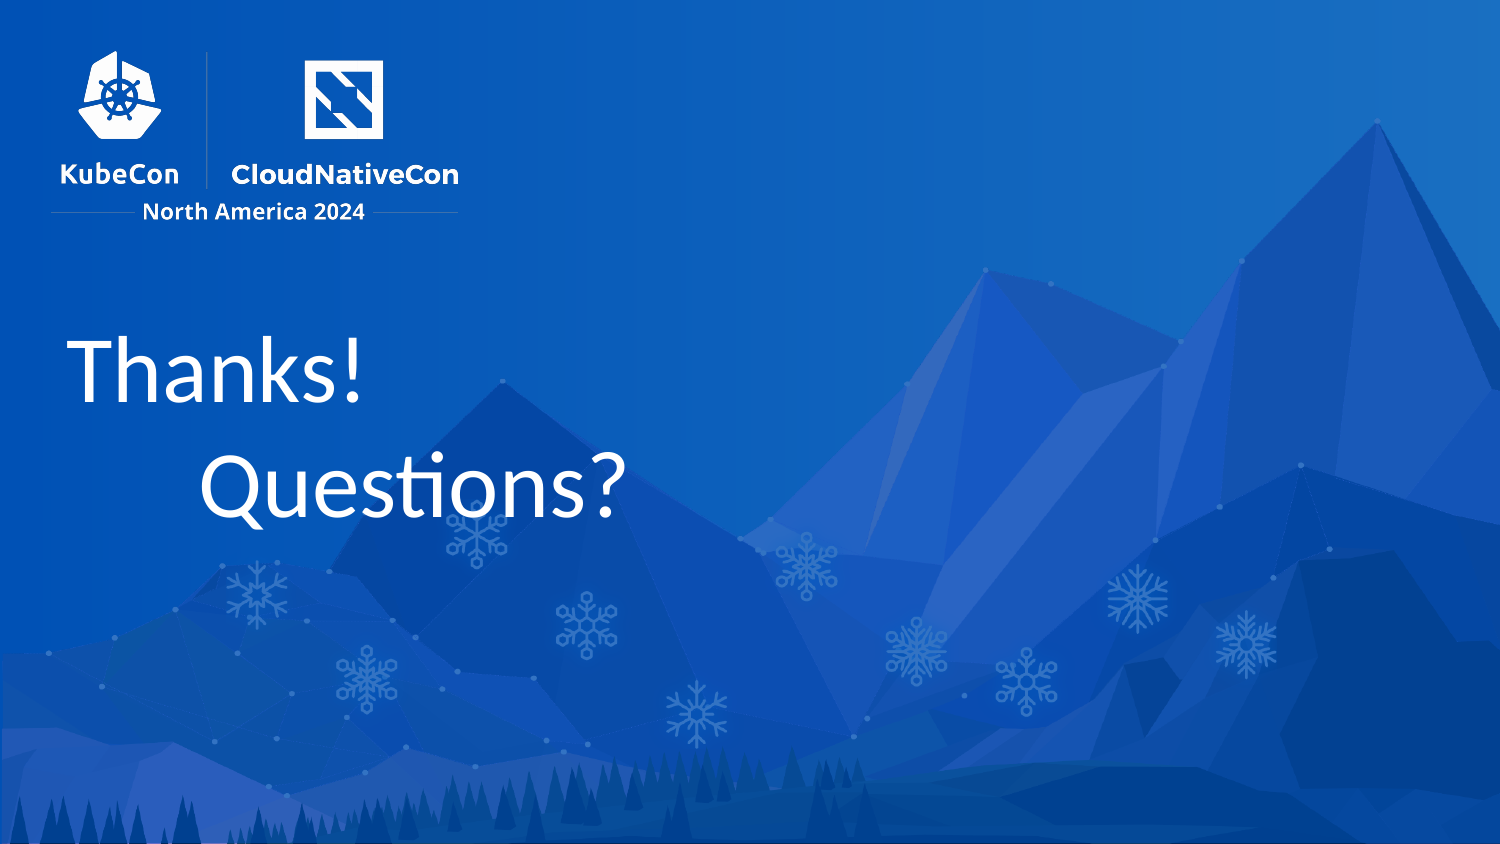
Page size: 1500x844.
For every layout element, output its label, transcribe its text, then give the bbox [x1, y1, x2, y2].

picture [51, 51, 458, 226]
title Thanks! Questions? [51, 253, 1449, 591]
